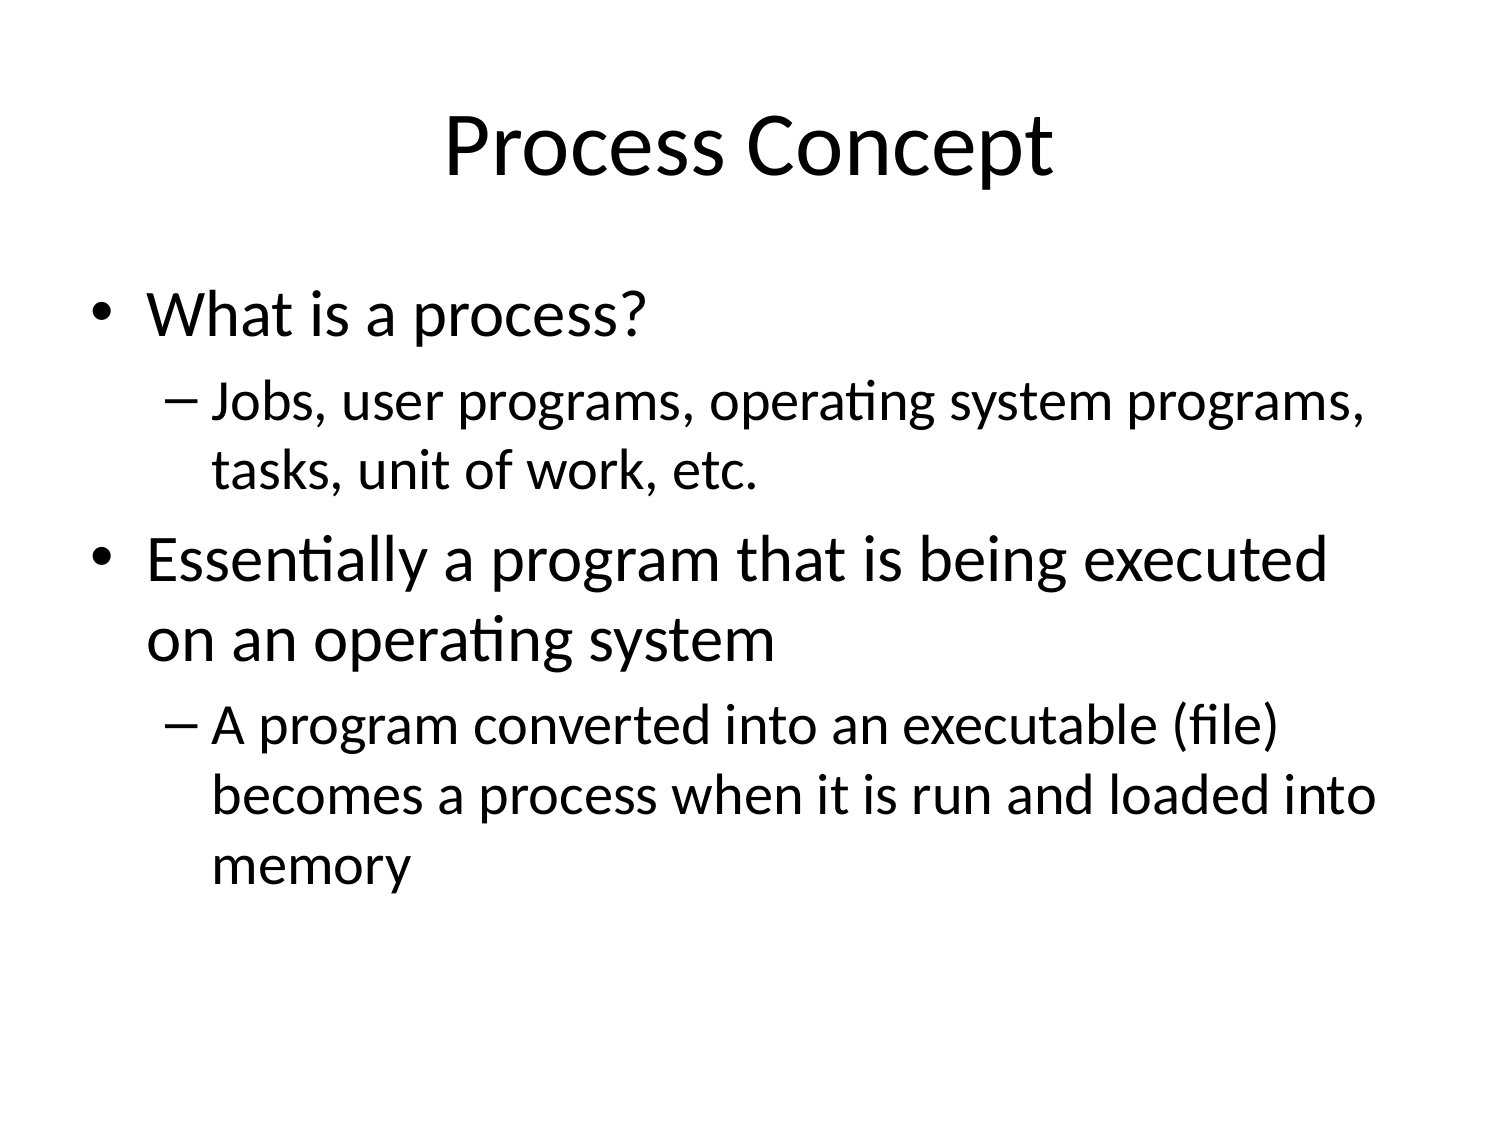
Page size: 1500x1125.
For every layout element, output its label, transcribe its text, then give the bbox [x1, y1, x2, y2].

title Process Concept [75, 45, 1425, 233]
list What is a process? Jobs, user programs, operating system programs, tasks, unit of work, etc. Essentially a program that is being executed on an operating system A program converted into an executable (file) becomes a process when it is run and loaded into memory [75, 262, 1425, 1005]
